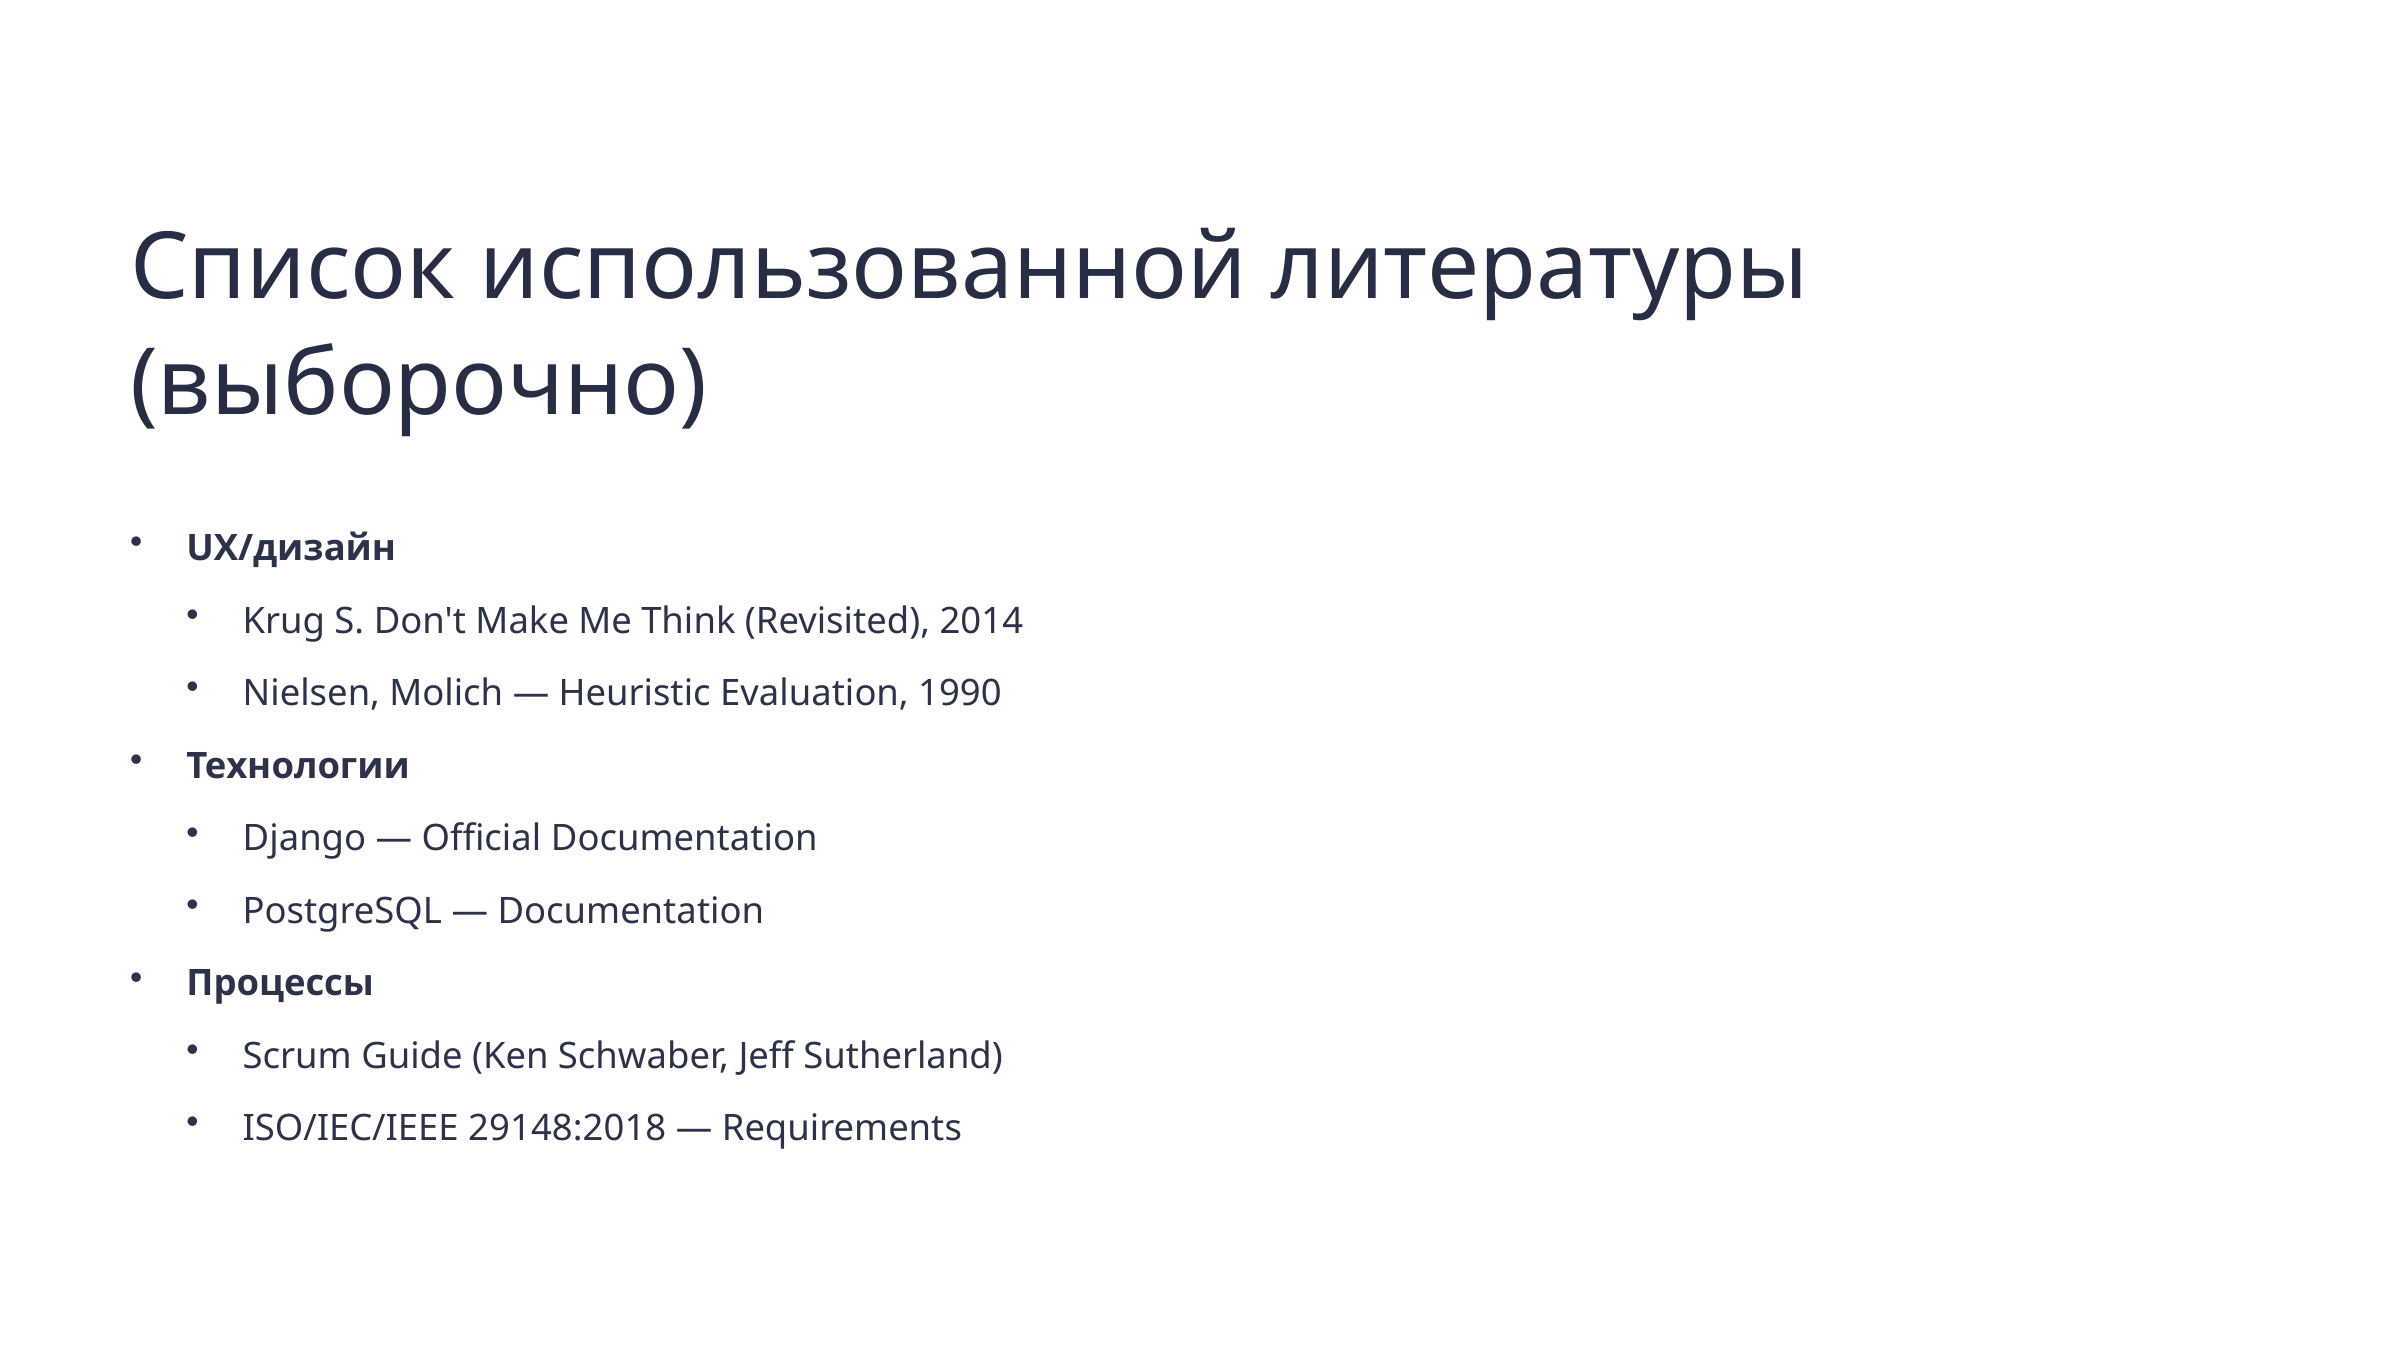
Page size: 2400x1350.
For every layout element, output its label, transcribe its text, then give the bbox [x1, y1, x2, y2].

text_box Список использованной литературы (выборочно) [130, 201, 2270, 435]
text_box Django — Official Documentation [130, 798, 2270, 859]
text_box PostgreSQL — Documentation [130, 871, 2270, 931]
text_box Процессы [130, 943, 2270, 1004]
text_box UX/дизайн [130, 508, 2270, 568]
text_box Nielsen, Molich — Heuristic Evaluation, 1990 [130, 653, 2270, 714]
text_box Scrum Guide (Ken Schwaber, Jeff Sutherland) [130, 1016, 2270, 1076]
text_box Технологии [130, 726, 2270, 786]
text_box Krug S. Don't Make Me Think (Revisited), 2014 [130, 581, 2270, 641]
text_box ISO/IEC/IEEE 29148:2018 — Requirements [130, 1088, 2270, 1149]
